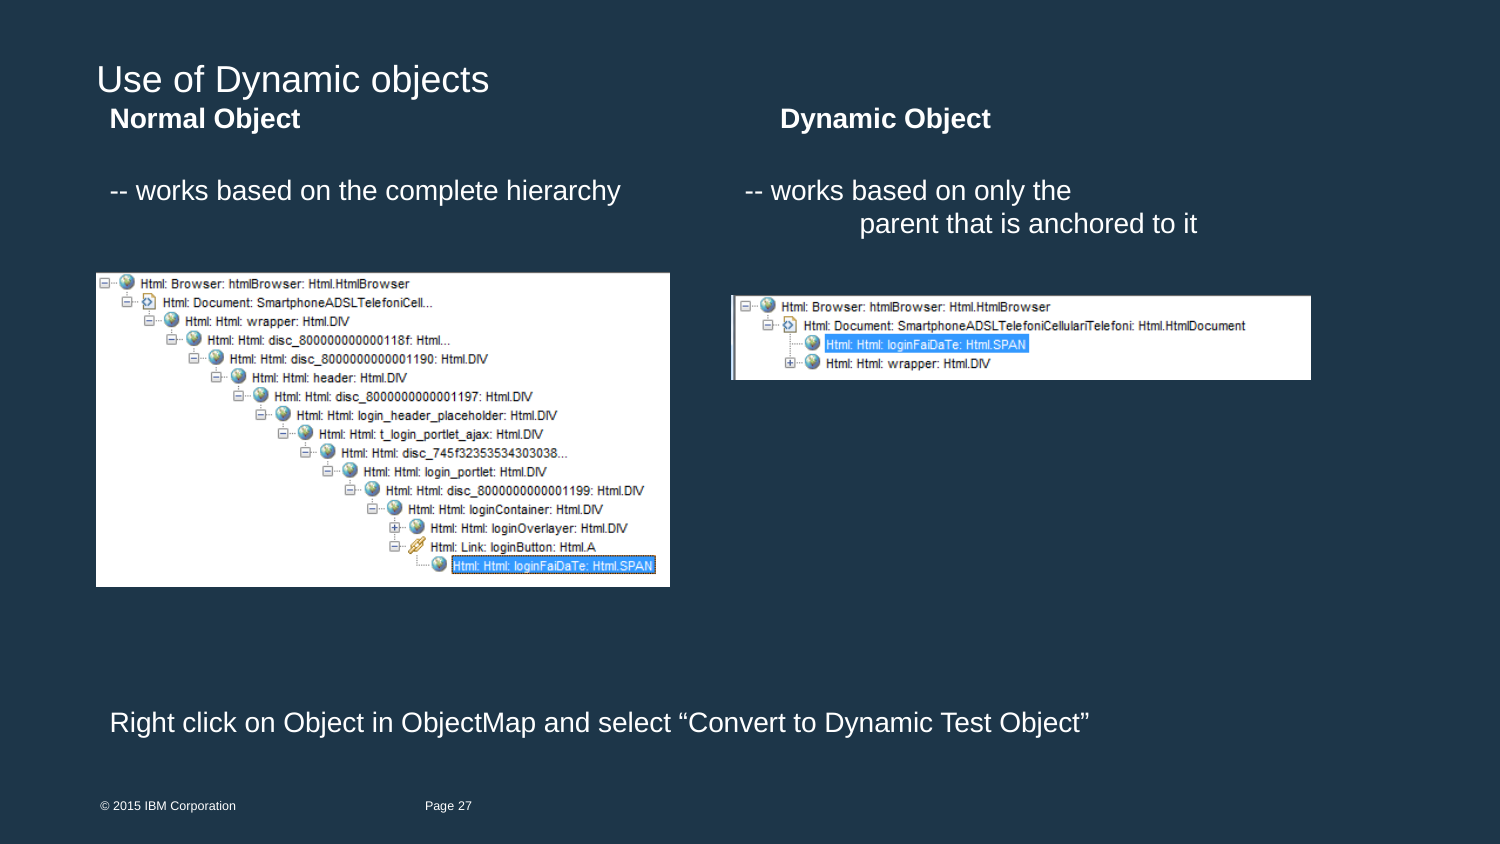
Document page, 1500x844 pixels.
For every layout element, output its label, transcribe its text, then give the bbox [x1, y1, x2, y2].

picture [731, 295, 1311, 381]
list Normal Object Dynamic Object -- works based on the complete hierarchy -- works based on only the parent that is anchored to it Right click on Object in ObjectMap and select “Convert to Dynamic Test Object” [109, 100, 1256, 745]
picture [95, 272, 670, 587]
title Use of Dynamic objects [96, 12, 1154, 101]
